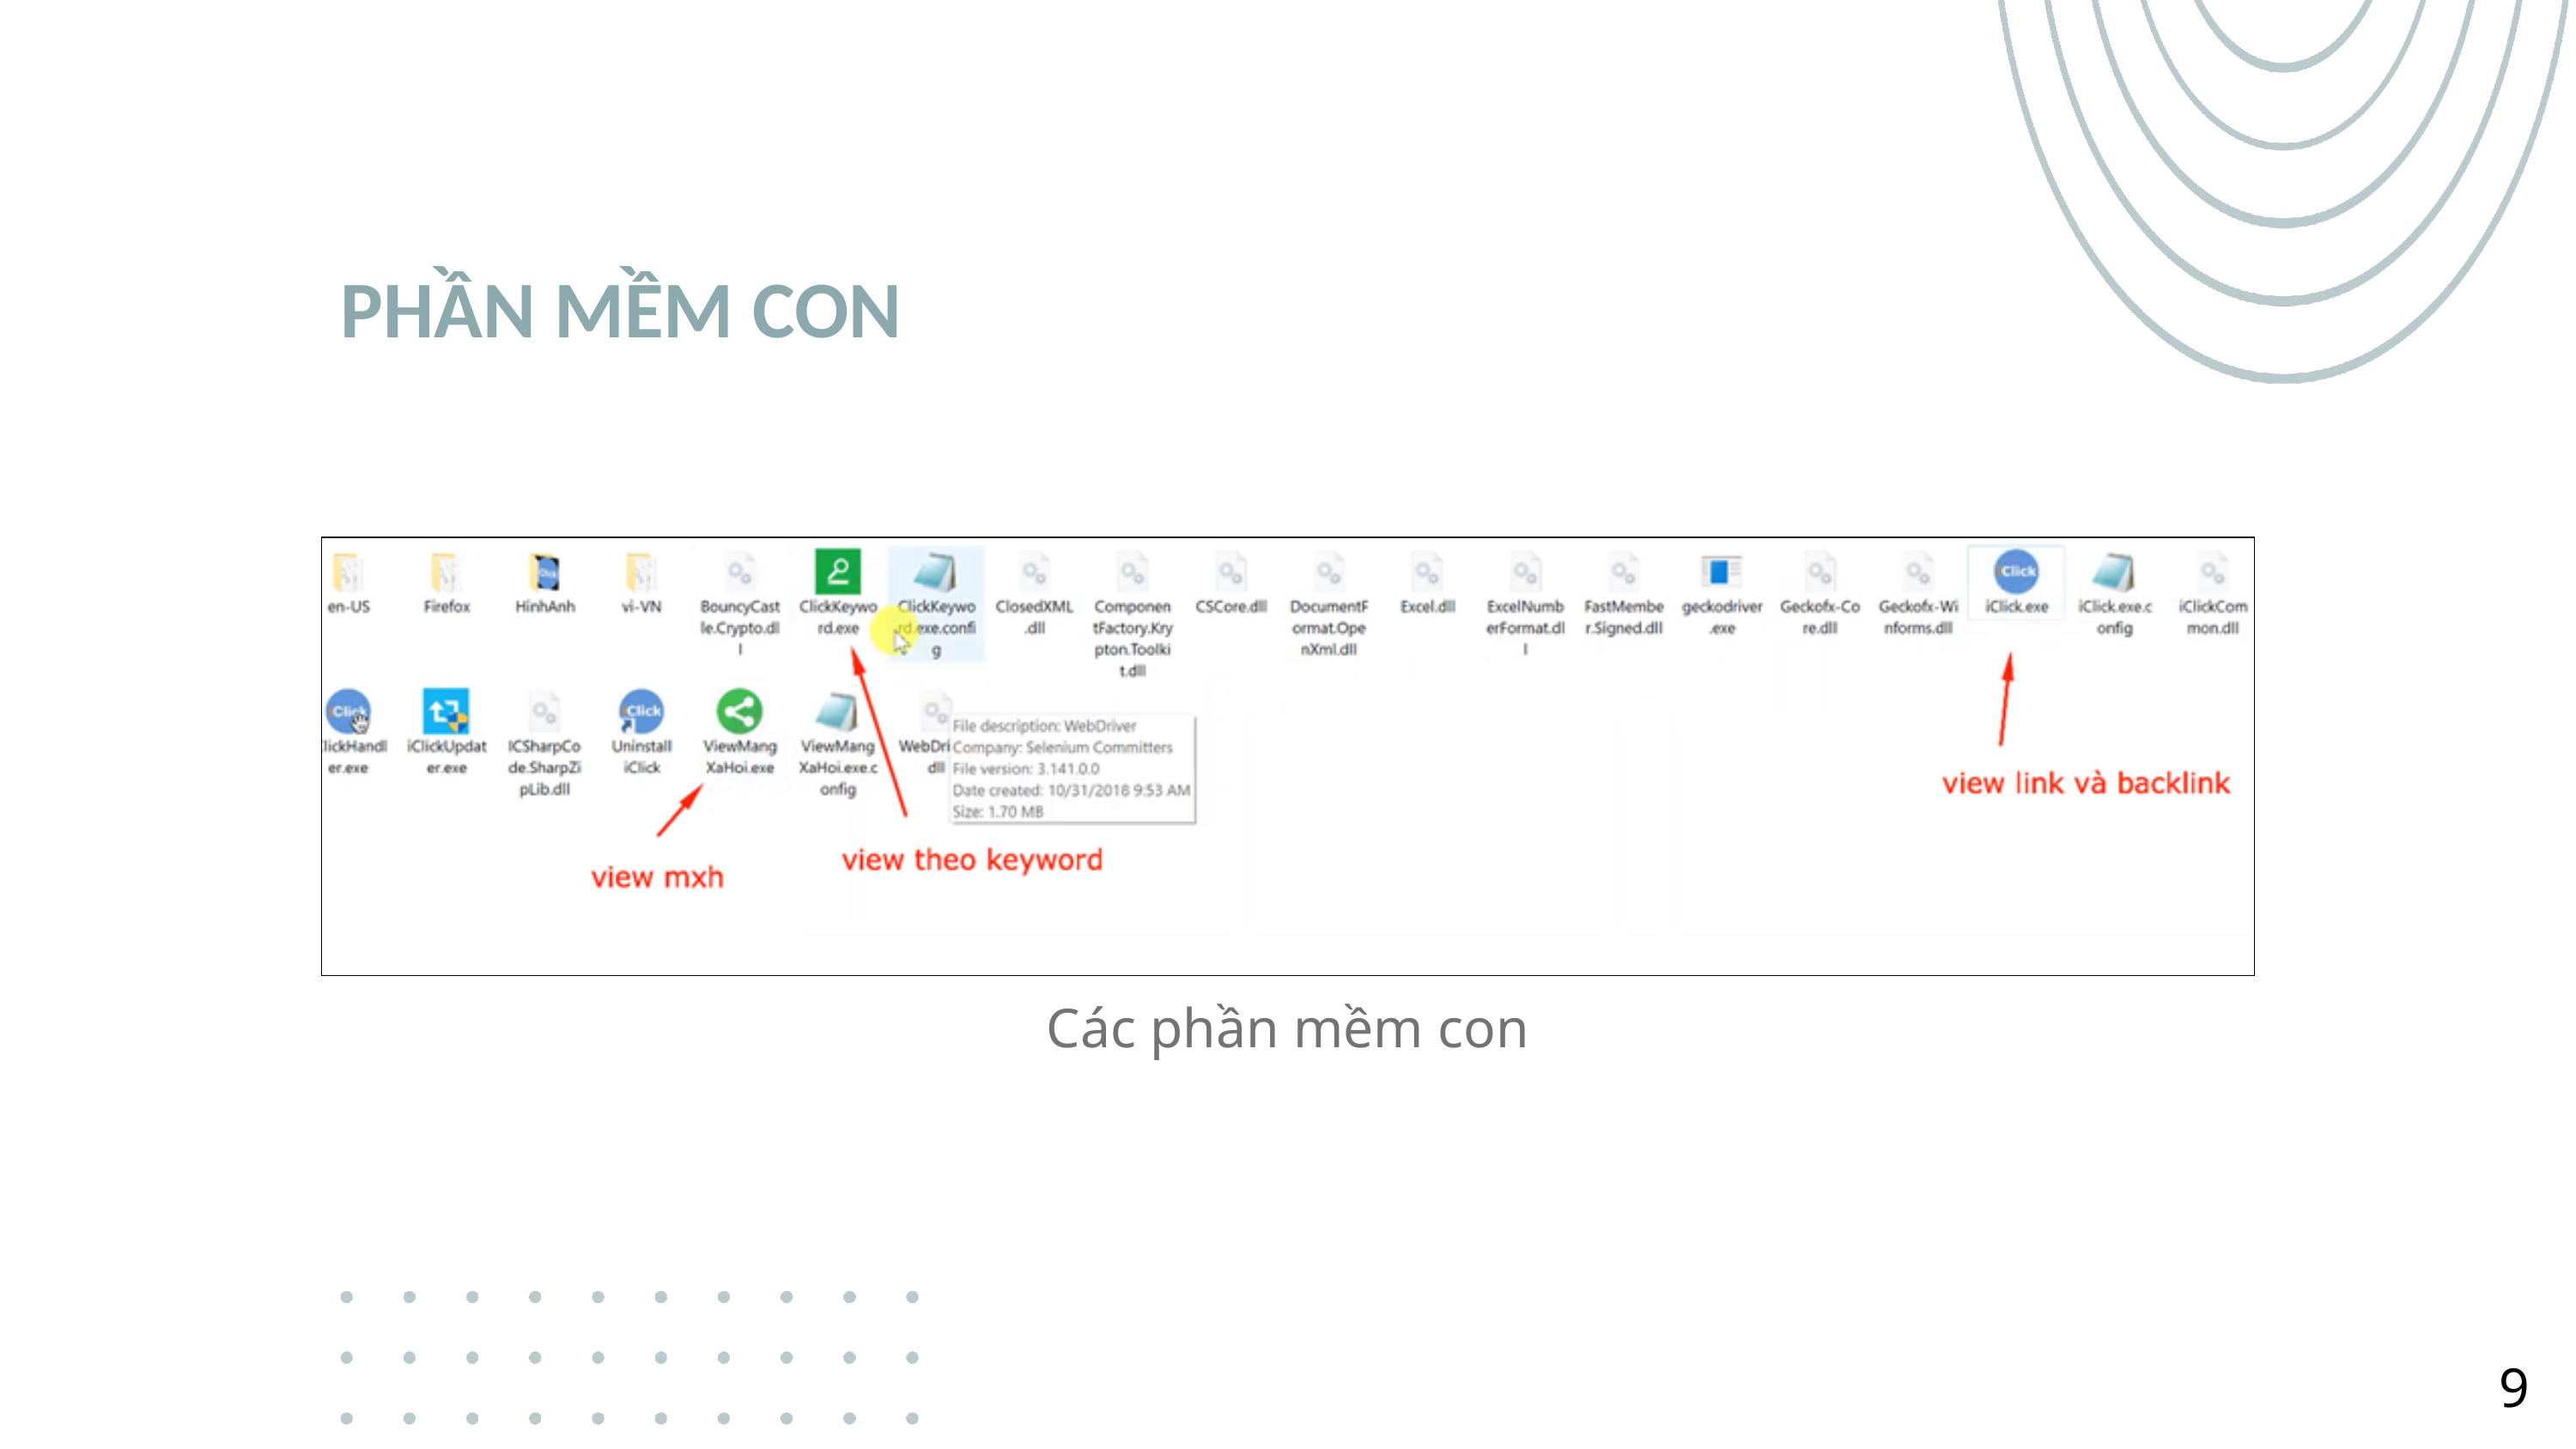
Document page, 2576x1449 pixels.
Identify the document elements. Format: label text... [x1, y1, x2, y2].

text_box PHẦN MỀM CON [340, 265, 1288, 355]
text_box [321, 537, 2255, 976]
text_box Các phần mềm con [999, 999, 1577, 1059]
text_box [340, 1290, 919, 1449]
text_box [1990, 0, 2576, 384]
text_box 9 [2497, 1343, 2532, 1419]
